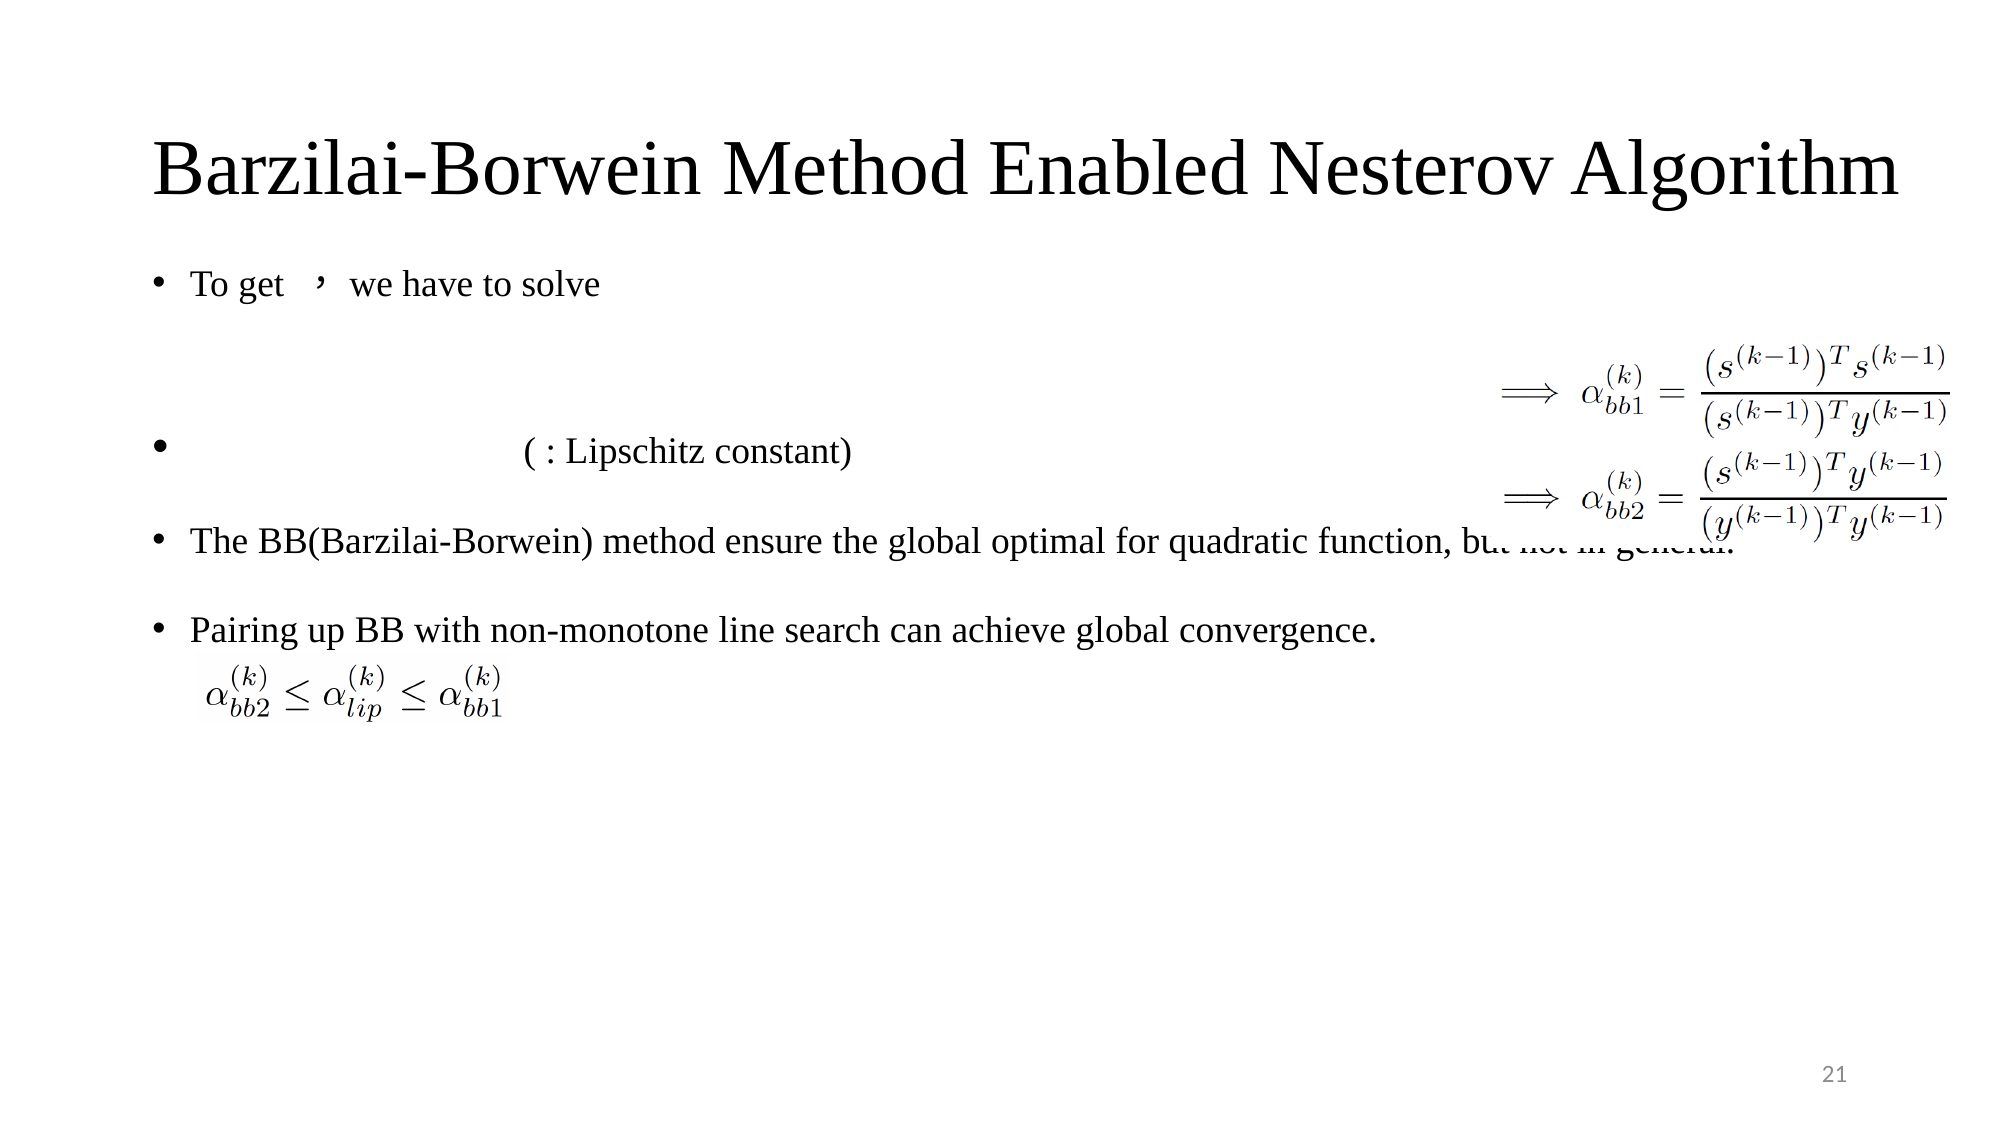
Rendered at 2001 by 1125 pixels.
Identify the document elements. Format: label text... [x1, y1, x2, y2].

slide_number 20 [1412, 1042, 1863, 1103]
picture [195, 651, 510, 722]
picture [1494, 342, 1953, 441]
title Barzilai-Borwein Method Enabled Nesterov Algorithm [137, 59, 2000, 278]
picture [1491, 449, 1949, 549]
